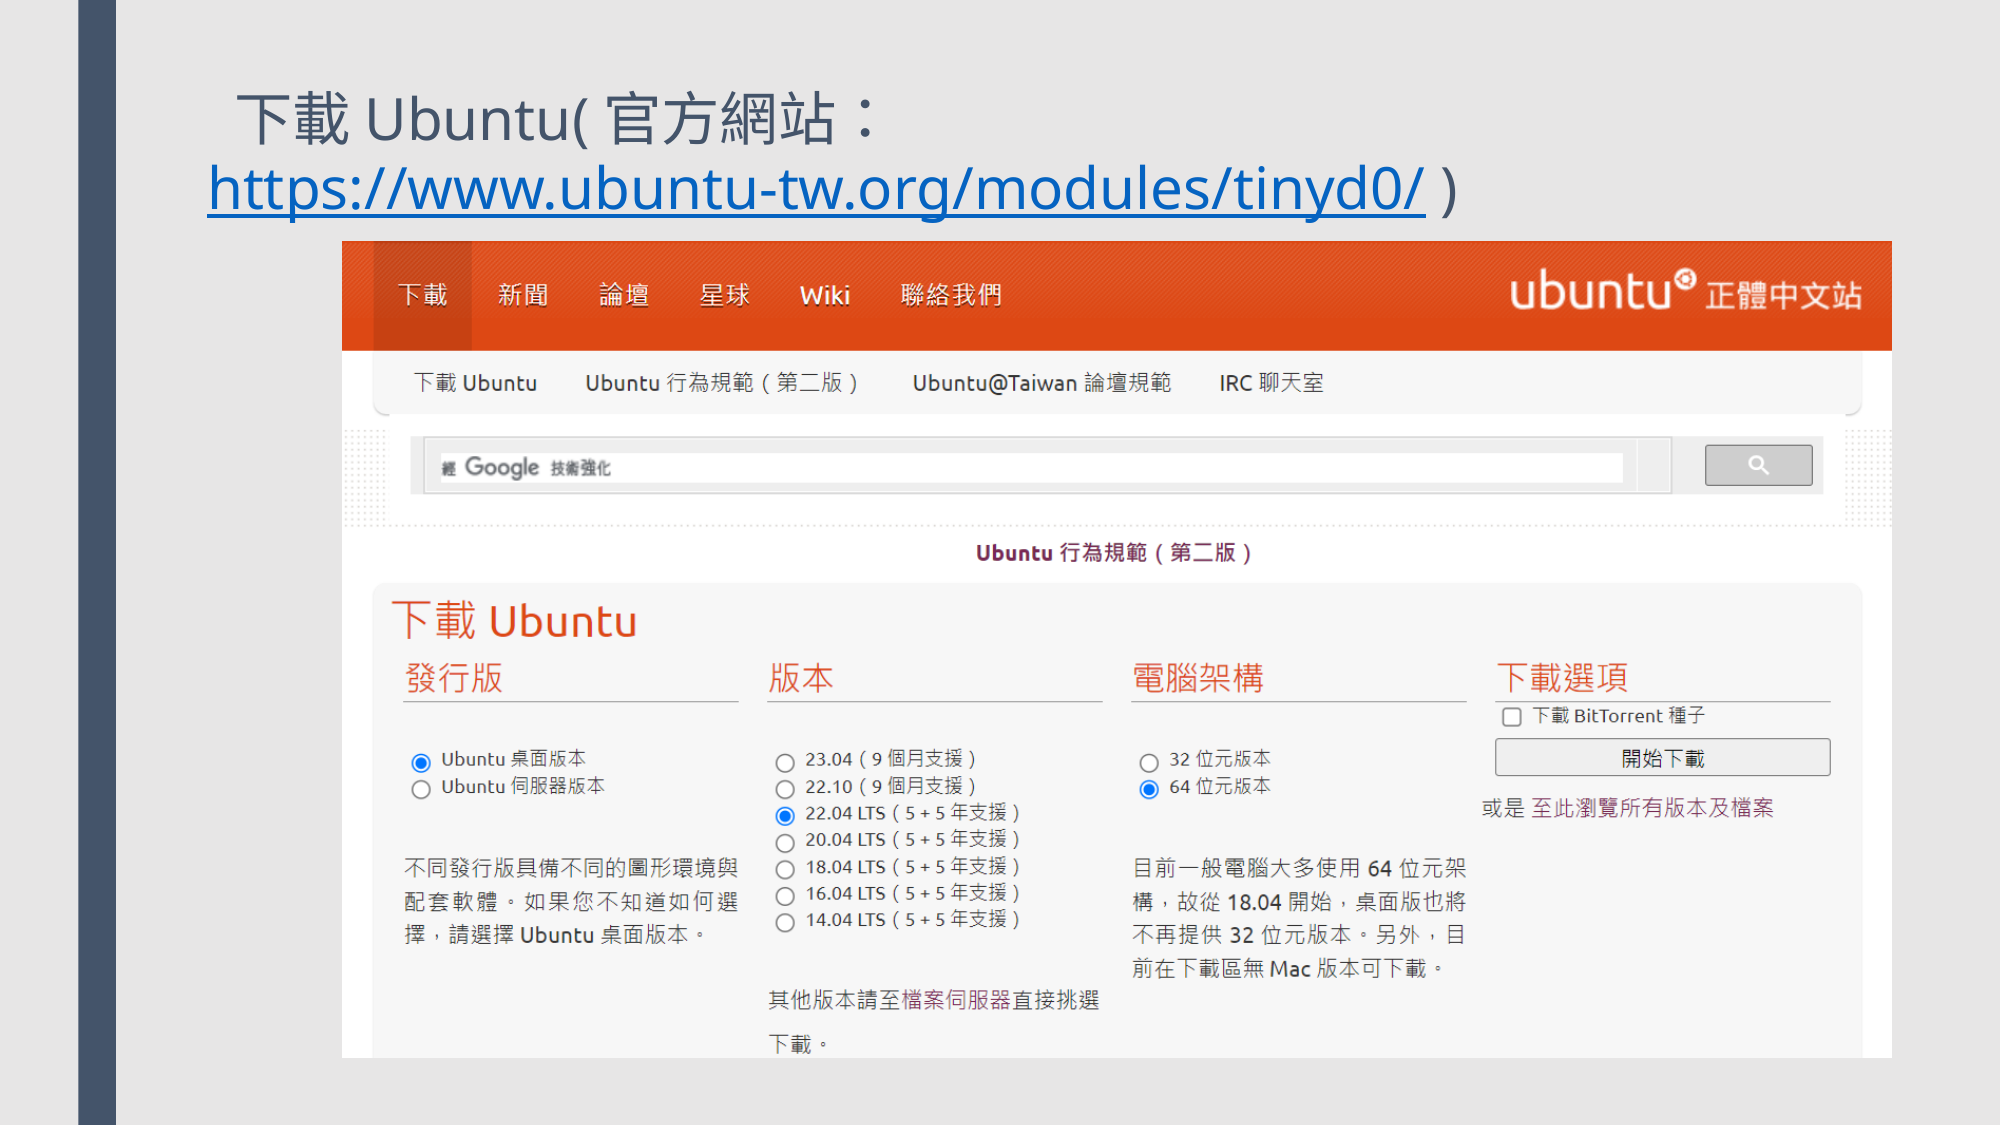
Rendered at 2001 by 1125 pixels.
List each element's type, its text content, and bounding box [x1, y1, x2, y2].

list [342, 241, 1892, 1058]
title 下載Ubuntu(官方網站：https://www.ubuntu-tw.org/modules/tinyd0/ ) [192, 83, 2000, 209]
